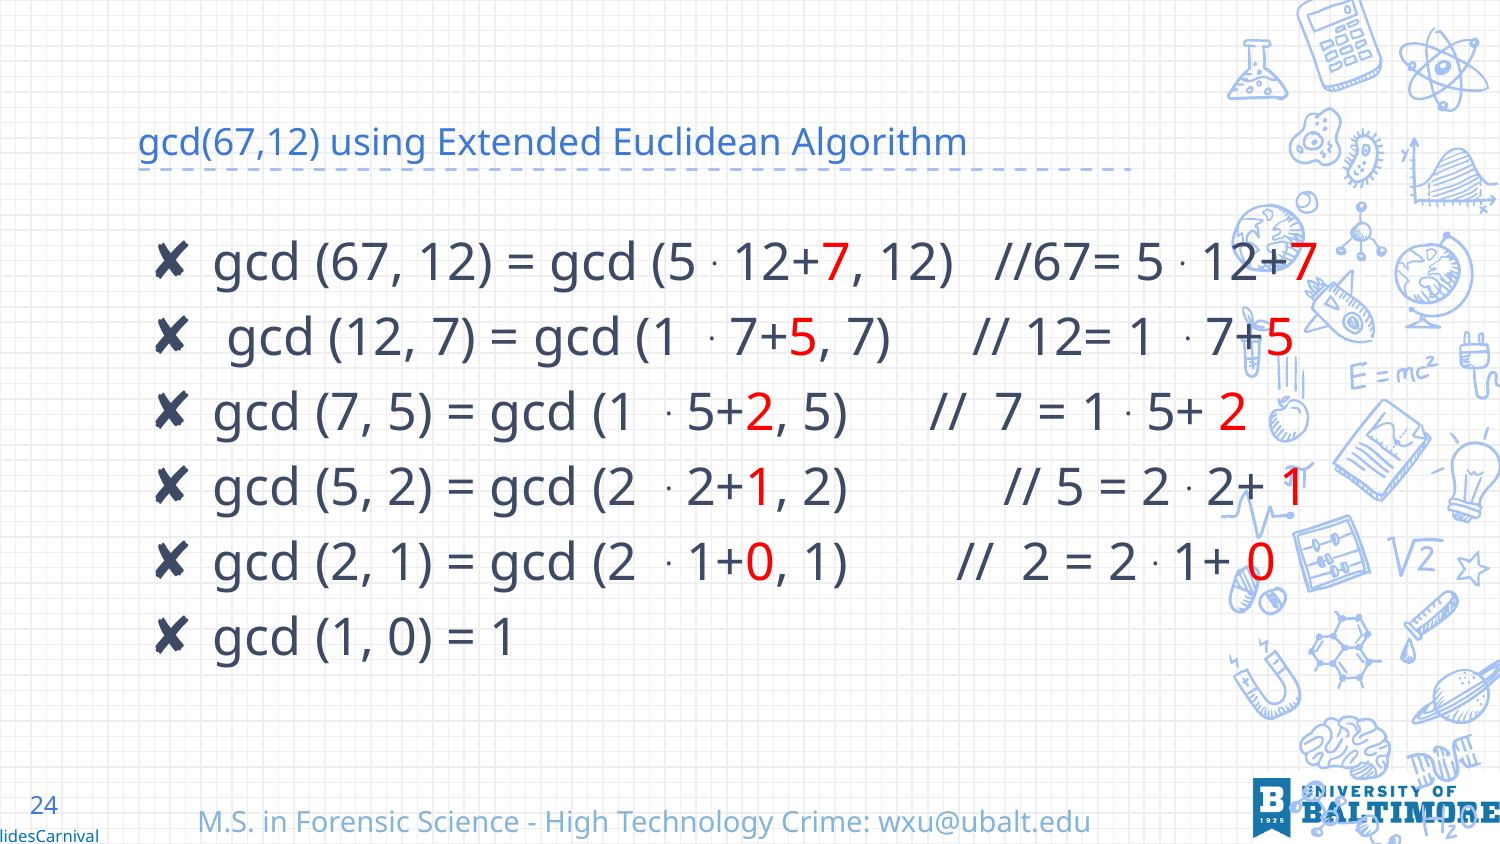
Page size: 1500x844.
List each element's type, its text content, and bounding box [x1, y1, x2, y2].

slide_number 24 [14, 774, 105, 840]
picture [1253, 806, 1371, 844]
picture [1337, 771, 1500, 844]
picture [1327, 813, 1336, 822]
list gcd (67, 12) = gcd (5 . 12+7, 12) //67= 5 . 12+7 gcd (12, 7) = gcd (1 . 7+5, 7) // 12= 1 . 7+5 gcd (7, 5) = gcd (1 . 5+2, 5) // 7 = 1 . 5+ 2 gcd (5, 2) = gcd (2 . 2+1, 2) // 5 = 2 . 2+ 1 gcd (2, 1) = gcd (2 . 1+0, 1) // 2 = 2 . 1+ 0 gcd (1, 0) = 1 [122, 213, 1454, 806]
title gcd(67,12) using Extended Euclidean Algorithm [122, 36, 1130, 178]
picture [1365, 817, 1376, 833]
picture [1425, 806, 1442, 817]
